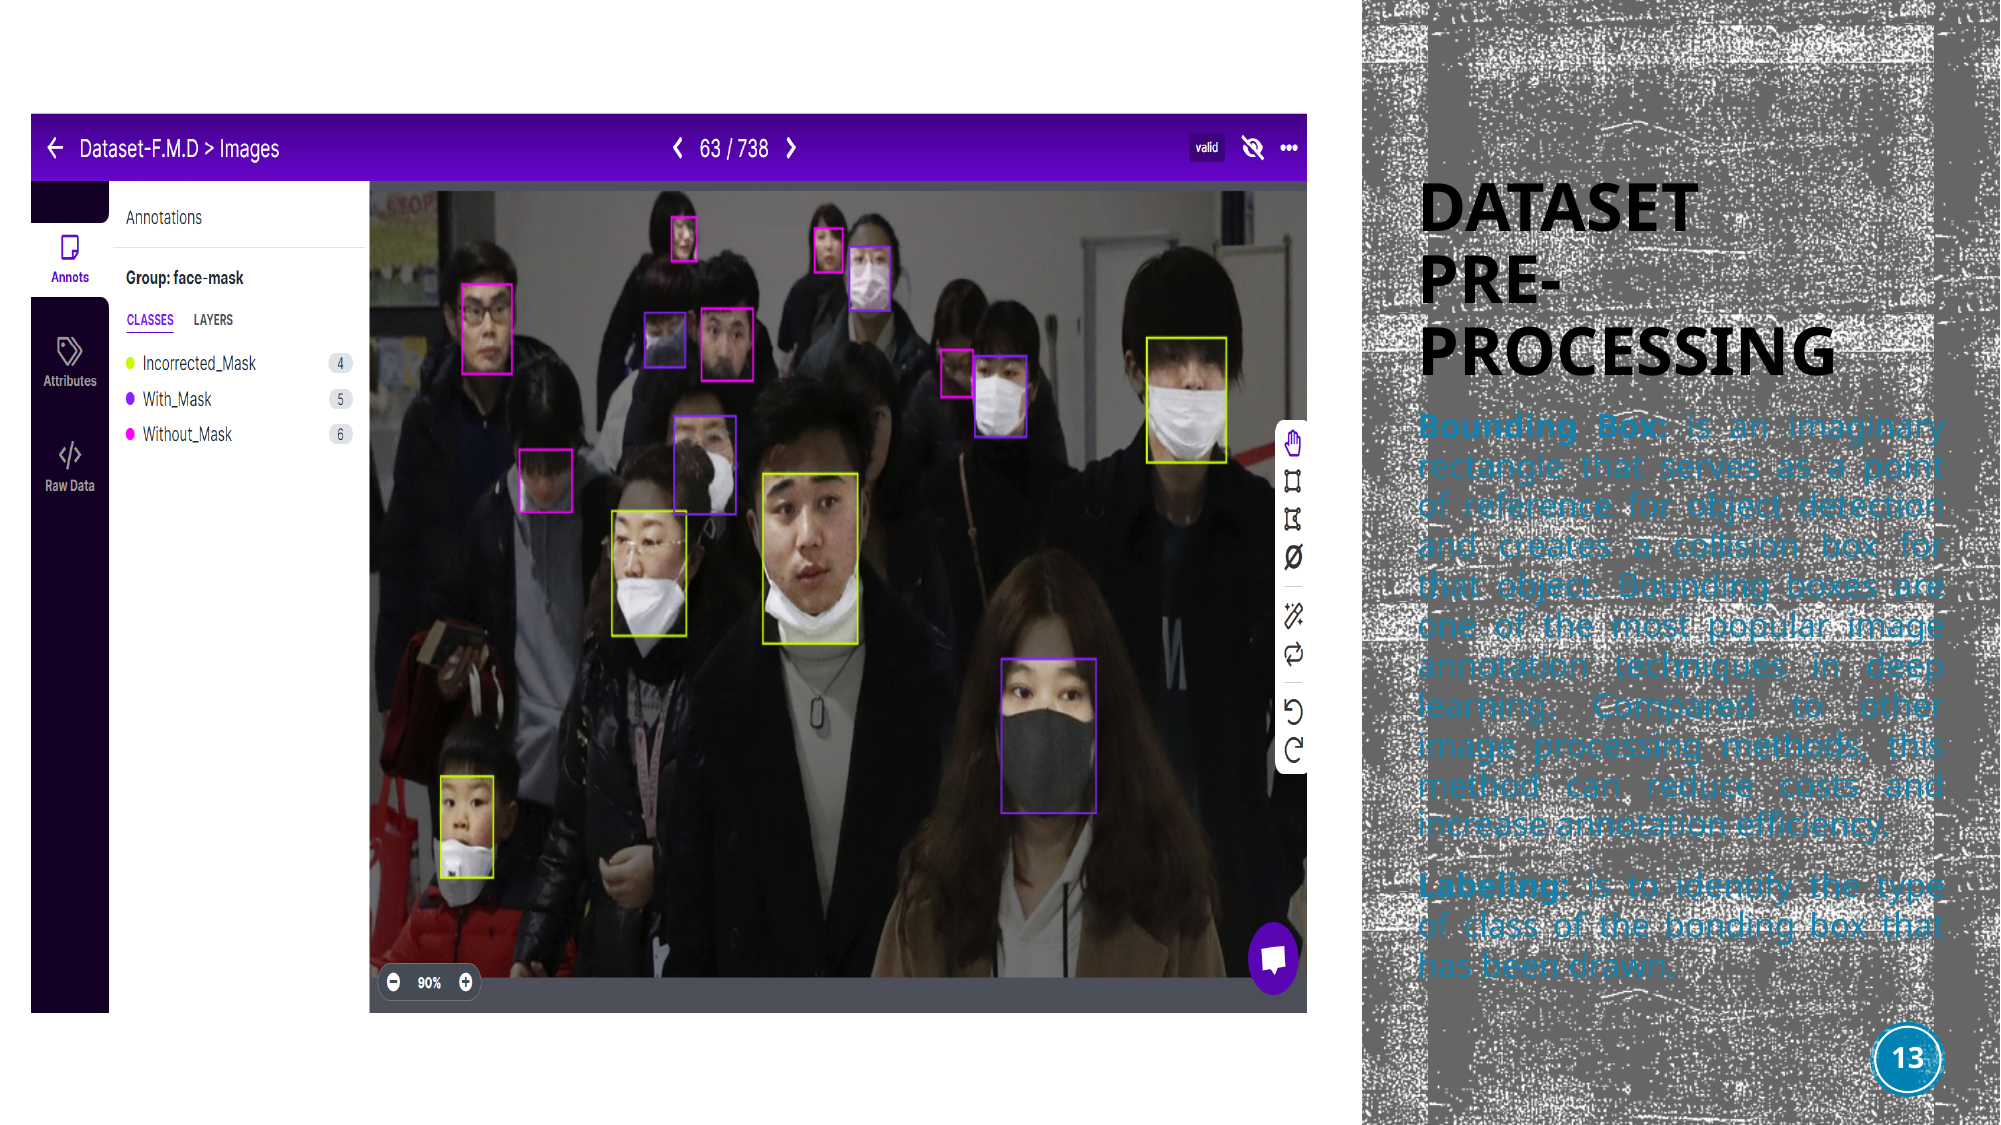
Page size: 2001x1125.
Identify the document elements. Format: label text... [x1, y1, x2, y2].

title dataset Pre-processing [1402, 112, 1928, 397]
list Bounding Box: is an imaginary rectangle that serves as a point of reference for object detection and creates a collision box for that object. Bounding boxes are one of the most popular image annotation techniques in deep learning. Compared to other image processing methods, this method can reduce costs and increase annotation efficiency. Labeling: is to identify the type of class of the bonding box that has been drawn. [1402, 397, 1961, 1013]
slide_number 13 [1855, 1028, 1961, 1089]
picture [31, 112, 1307, 1013]
